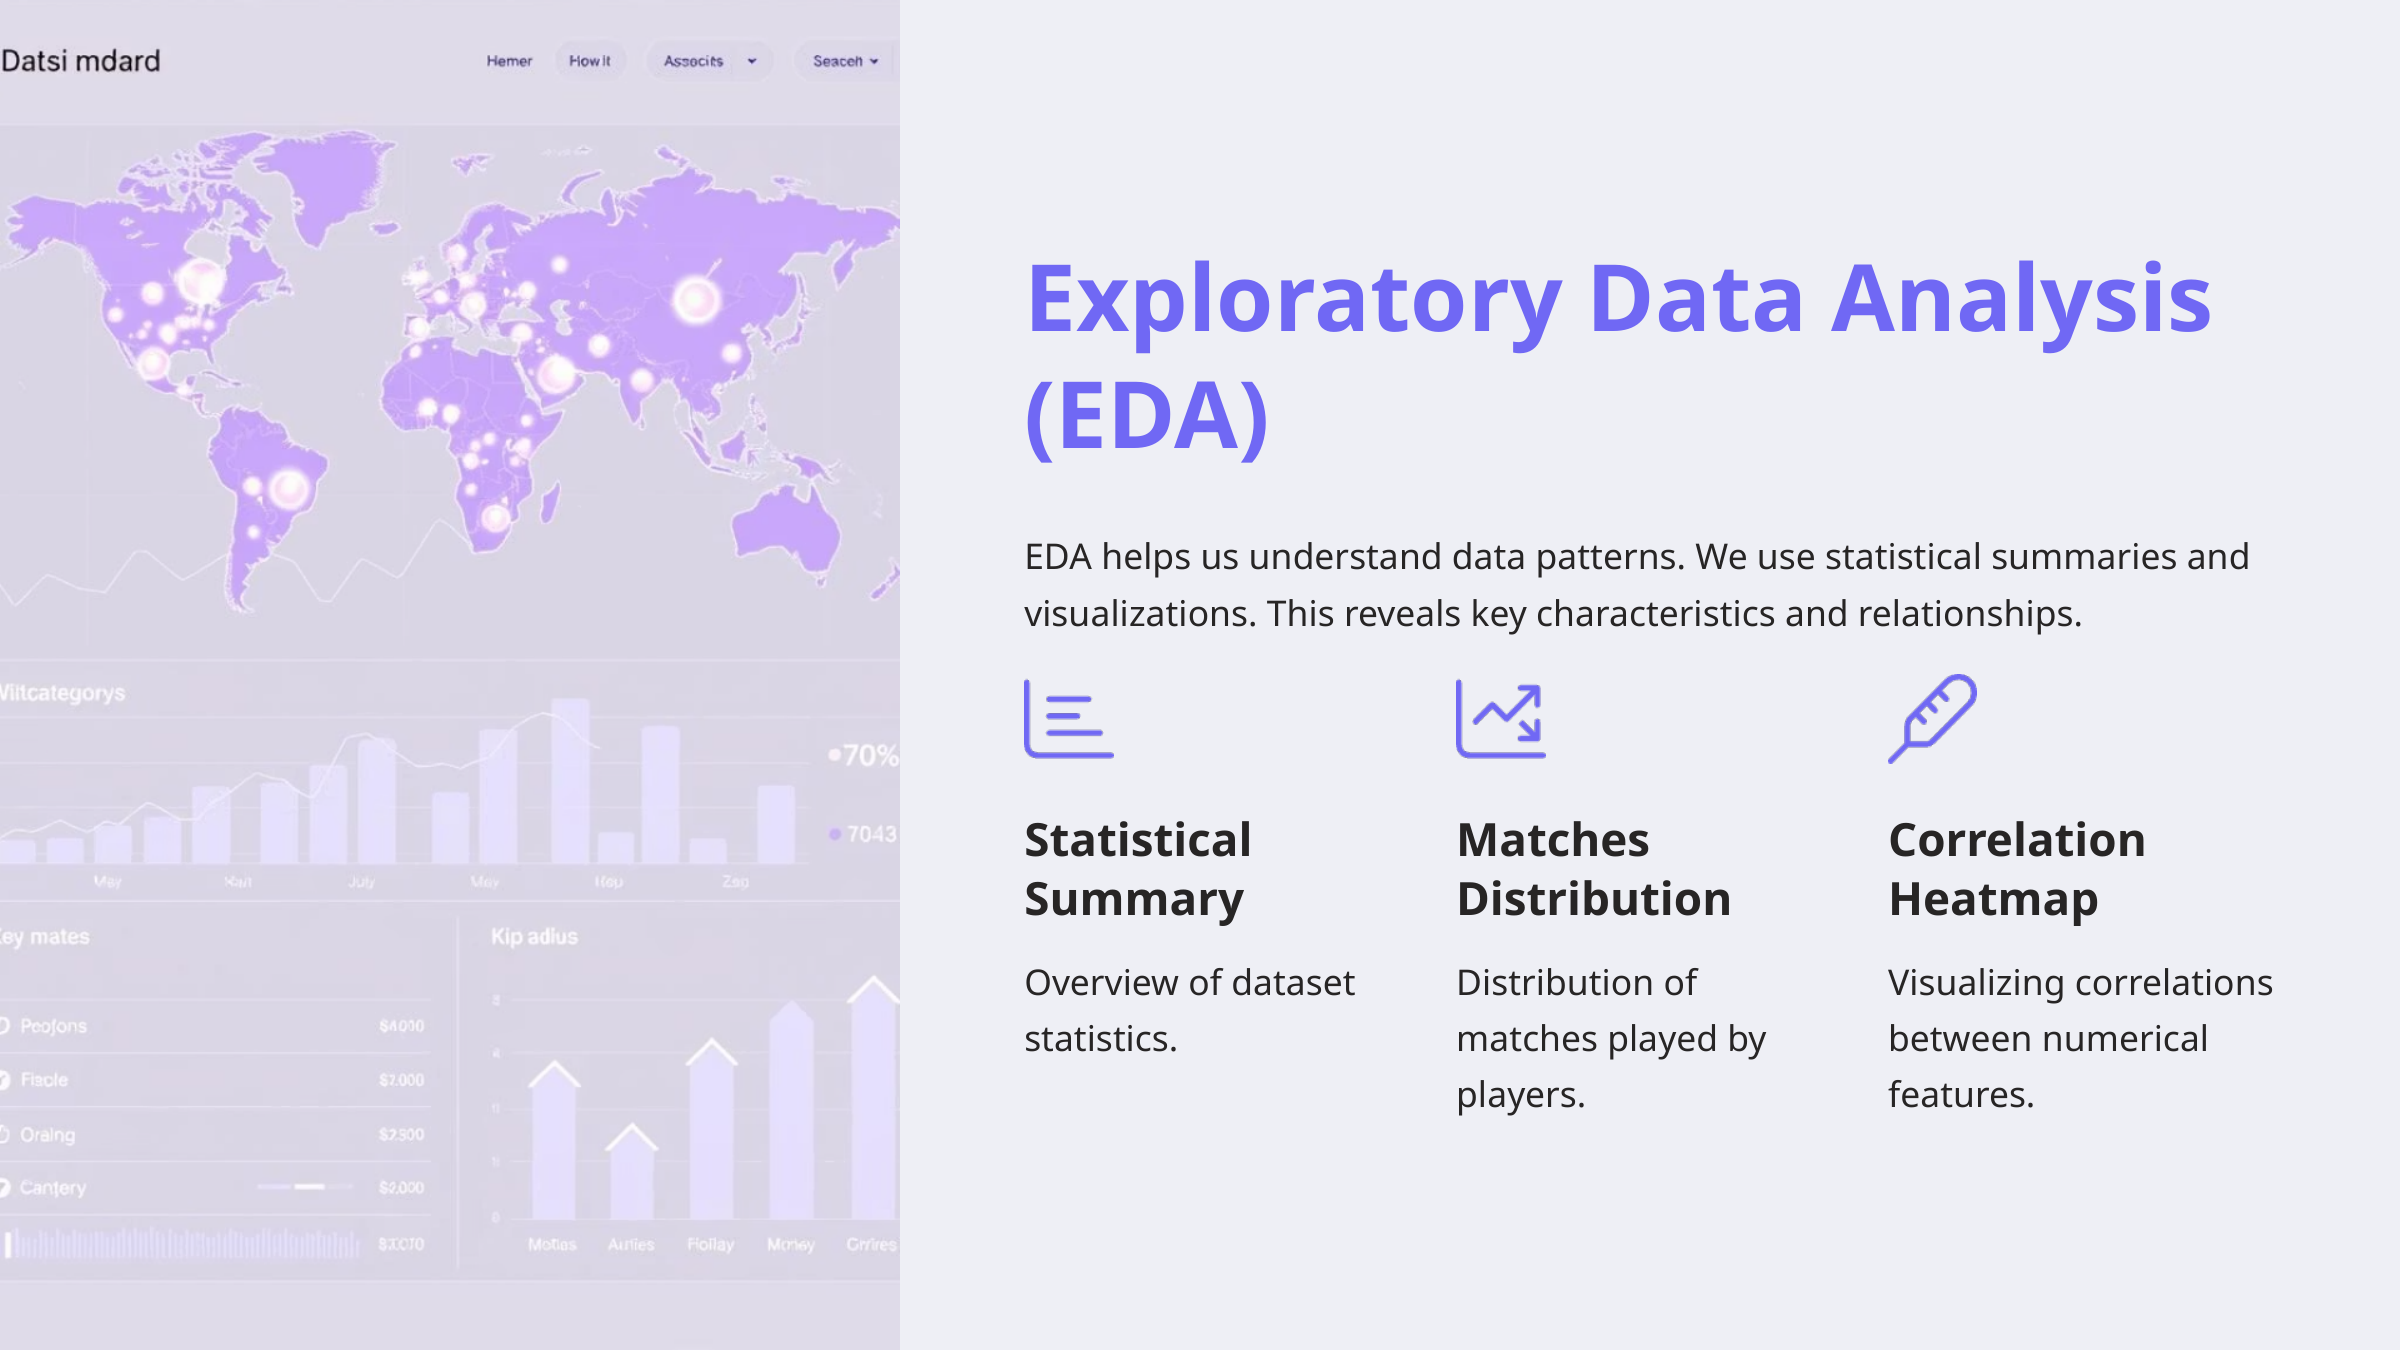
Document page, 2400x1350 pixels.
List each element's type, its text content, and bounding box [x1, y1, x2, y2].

picture [1456, 674, 1546, 764]
text_box Correlation Heatmap [1888, 807, 2276, 925]
text_box EDA helps us understand data patterns. We use statistical summaries and visualizations. This reveals key characteristics and relationships. [1024, 520, 2276, 635]
picture [0, 0, 900, 1350]
text_box Distribution of matches played by players. [1456, 945, 1844, 1117]
text_box Overview of dataset statistics. [1024, 945, 1412, 1060]
text_box Matches Distribution [1456, 807, 1844, 925]
picture [1888, 674, 1977, 764]
text_box Statistical Summary [1024, 807, 1412, 925]
text_box Exploratory Data Analysis (EDA) [1024, 233, 2276, 468]
text_box Visualizing correlations between numerical features. [1888, 945, 2276, 1117]
picture [1024, 674, 1114, 764]
